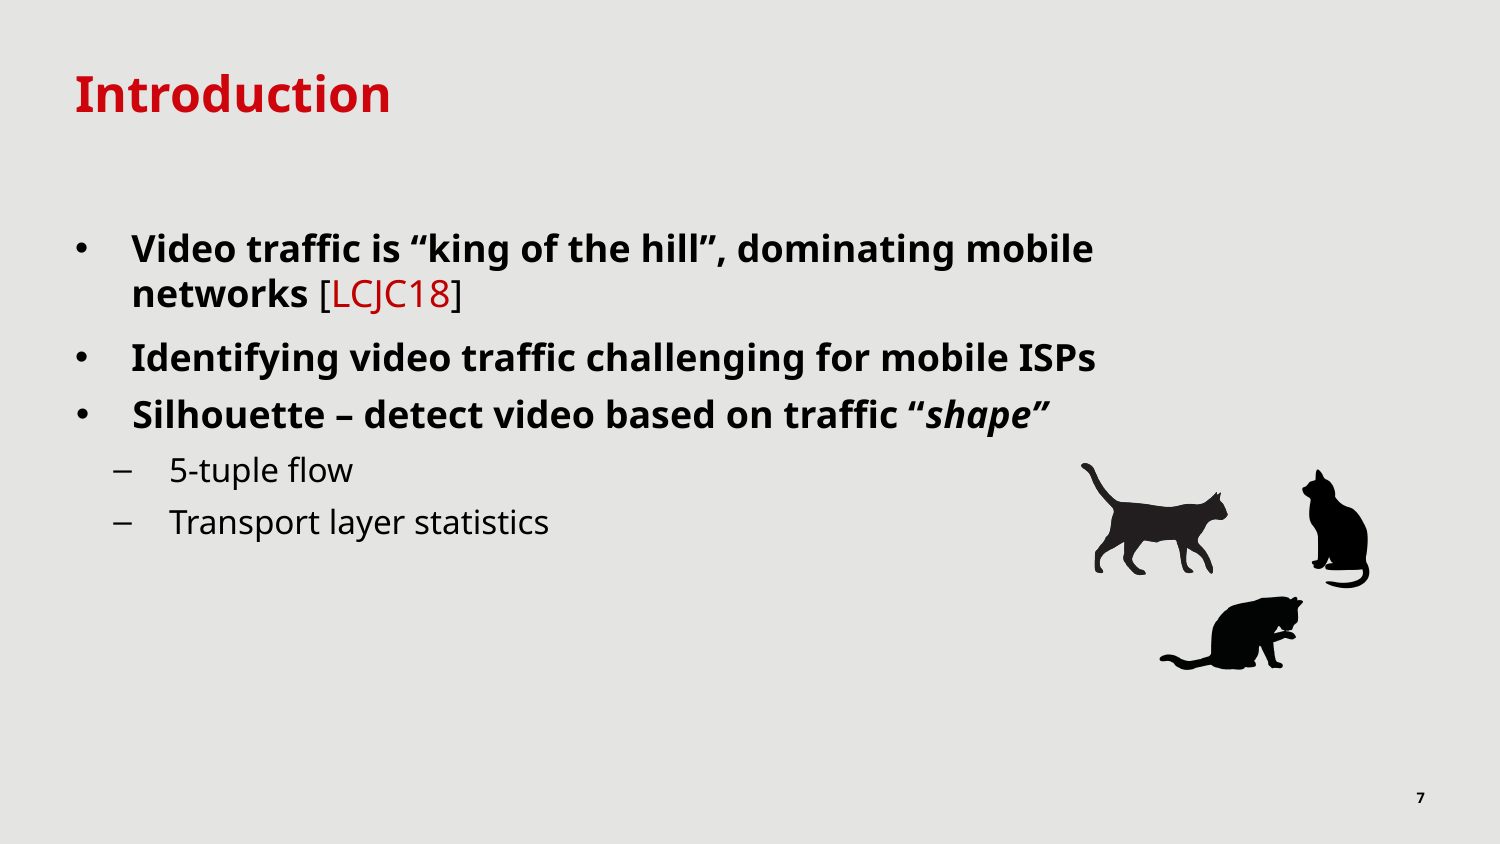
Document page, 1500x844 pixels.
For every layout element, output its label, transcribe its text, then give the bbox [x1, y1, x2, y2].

picture [1081, 462, 1403, 709]
slide_number 7 [1387, 771, 1425, 809]
title Introduction [75, 69, 1238, 145]
list Video traffic is “king of the hill”, dominating mobile networks [LCJC18] Identifying video traffic challenging for mobile ISPs Silhouette – detect video based on traffic “shape” 5-tuple flow Transport layer statistics [75, 225, 1238, 750]
